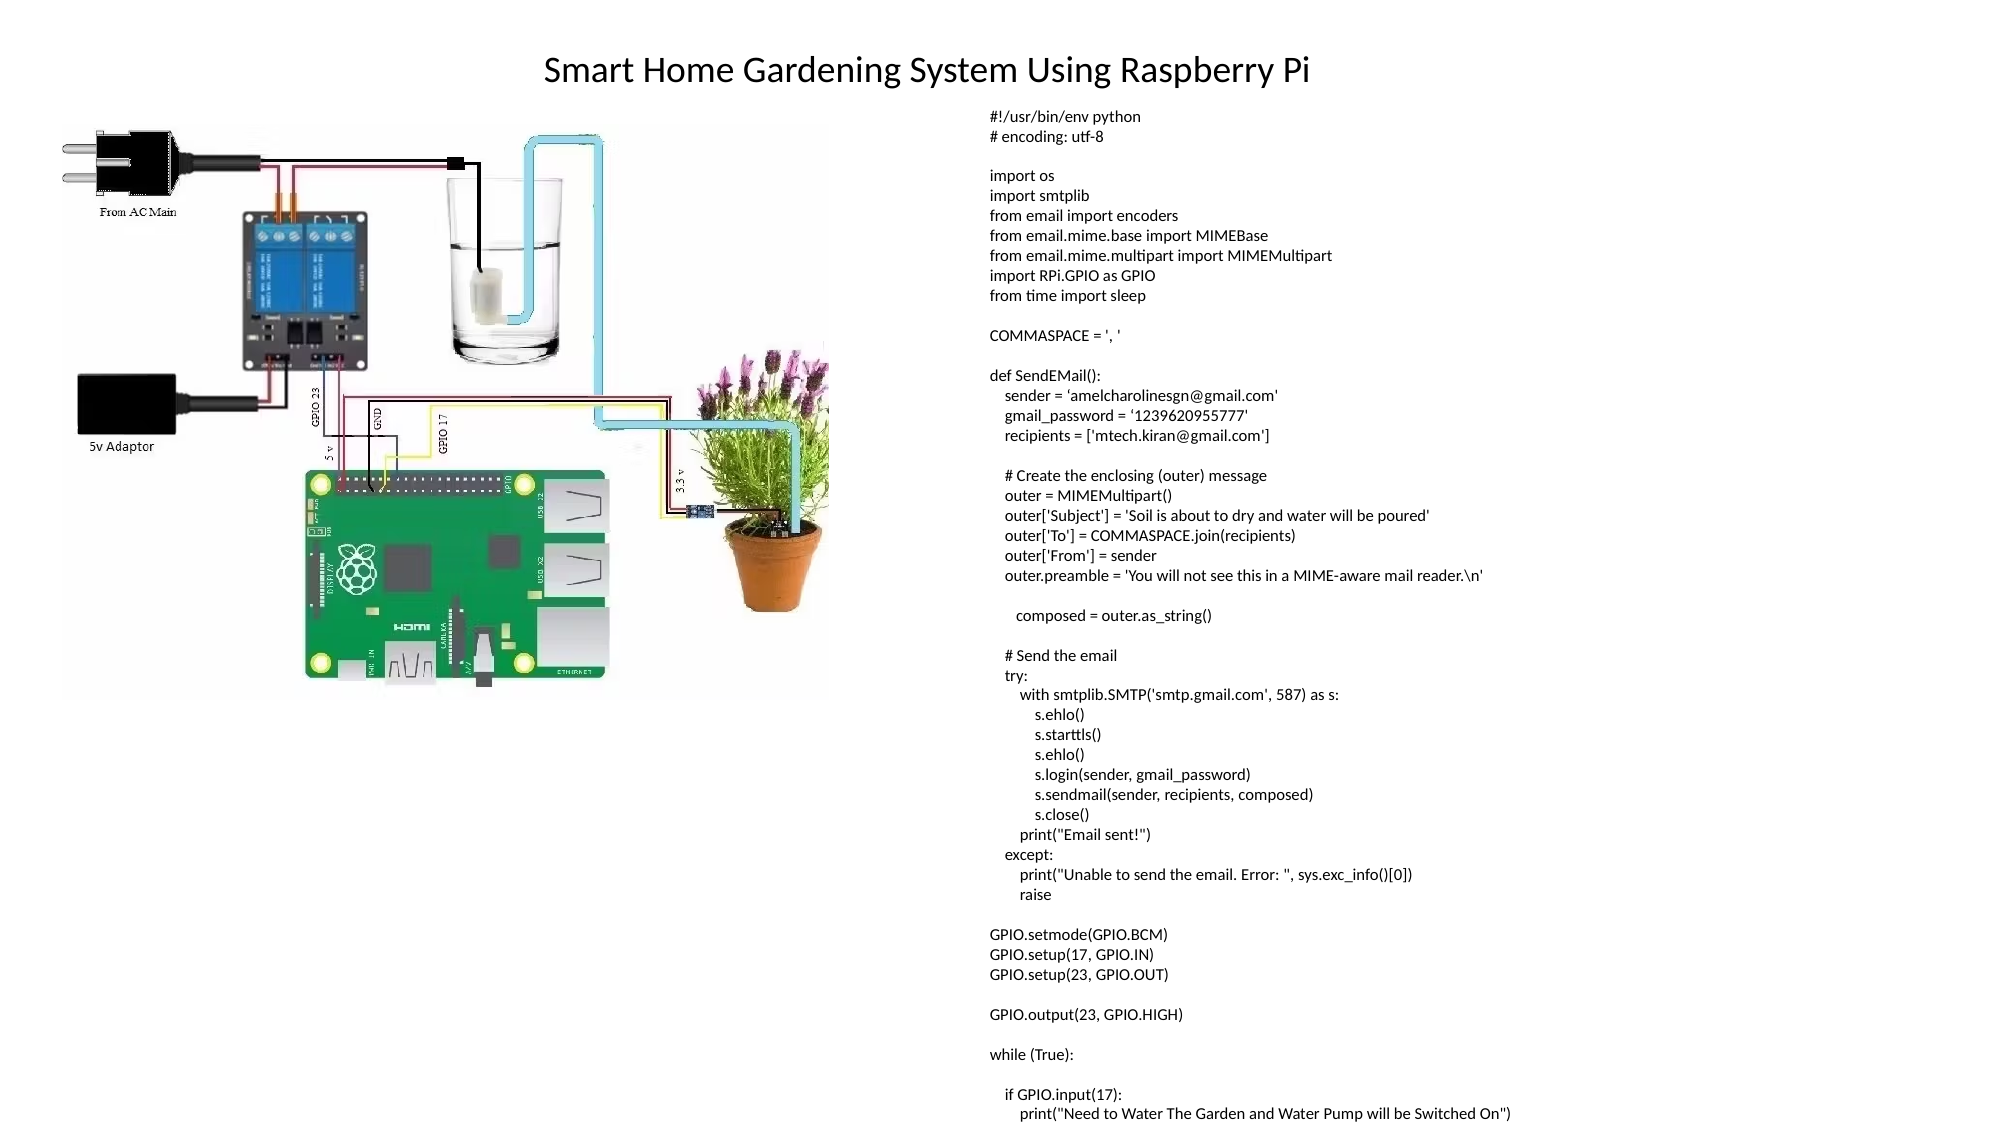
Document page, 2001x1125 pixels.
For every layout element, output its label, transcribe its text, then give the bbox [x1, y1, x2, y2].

text_box Smart Home Gardening System Using Raspberry Pi [529, 37, 1327, 98]
picture [62, 124, 829, 700]
text_box #!/usr/bin/env python # encoding: utf-8 import os import smtplib from email import encoders from email.mime.base import MIMEBase from email.mime.multipart import MIMEMultipart import RPi.GPIO as GPIO from time import sleep COMMASPACE = ', ' def SendEMail(): sender = ‘amelcharolinesgn@gmail.com' gmail_password = ‘1239620955777' recipients = ['mtech.kiran@gmail.com'] # Create the enclosing (outer) message outer = MIMEMultipart() outer['Subject'] = 'Soil is about to dry and water will be poured' outer['To'] = COMMASPACE.join(recipients) outer['From'] = sender outer.preamble = 'You will not see this in a MIME-aware mail reader.\n' composed = outer.as_string() # Send the email try: with smtplib.SMTP('smtp.gmail.com', 587) as s: s.ehlo() s.starttls() s.ehlo() s.login(sender, gmail_password) s.sendmail(sender, recipients, composed) s.close() print("Email sent!") except: print("Unable to send the email. Error: ", sys.exc_info()[0]) raise GPIO.setmode(GPIO.BCM) GPIO.setup(17, GPIO.IN) GPIO.setup(23, GPIO.OUT) GPIO.output(23, GPIO.HIGH) while (True): if GPIO.input(17): print("Need to Water The Garden and Water Pump will be Switched On") SendEMail() GPIO.output(23, GPIO.LOW) while (True): if not GPIO.input(17): GPIO.output(23, GPIO.HIGH) break else: print("Soil has enough Moisture") [975, 98, 1975, 1125]
